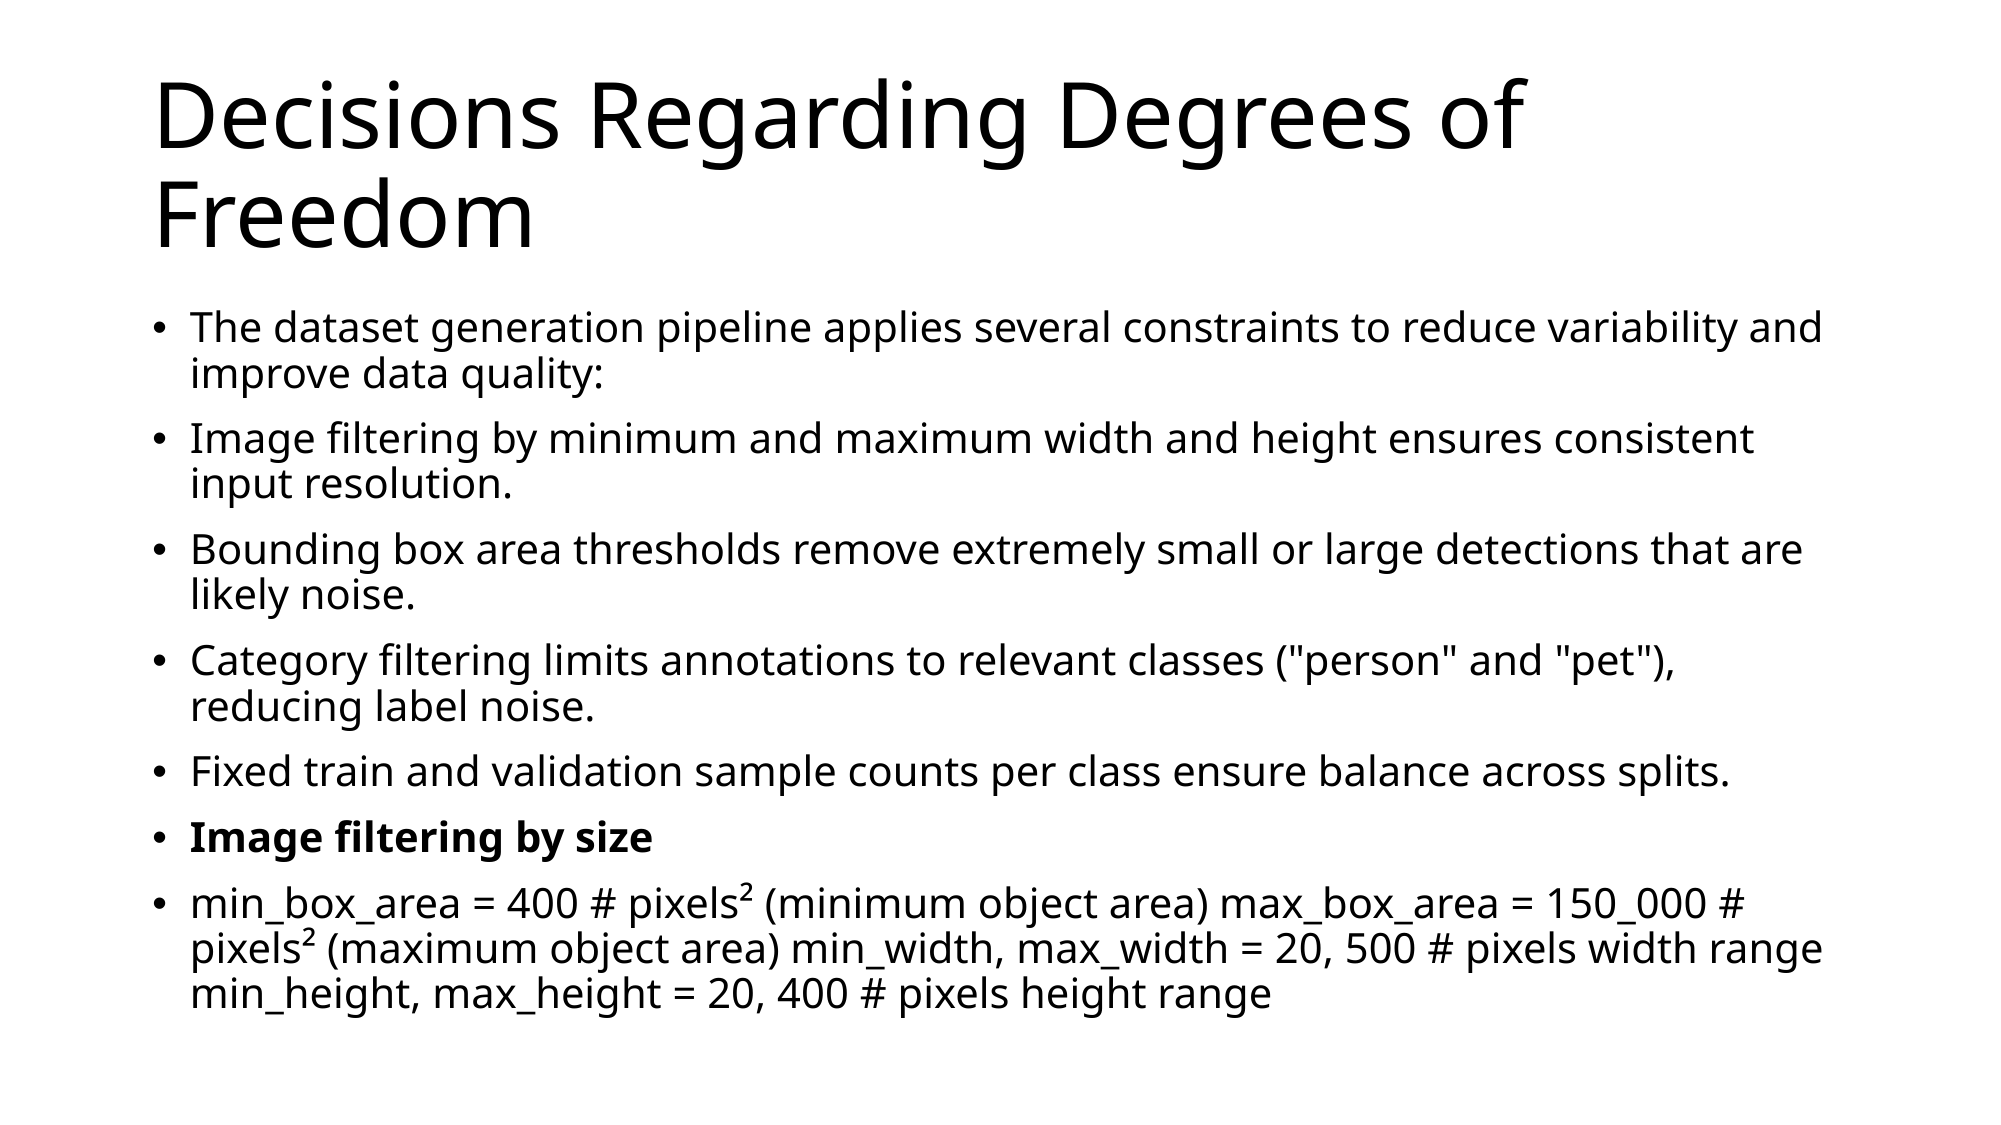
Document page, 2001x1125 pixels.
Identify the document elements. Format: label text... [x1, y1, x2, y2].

list The dataset generation pipeline applies several constraints to reduce variability and improve data quality: Image filtering by minimum and maximum width and height ensures consistent input resolution. Bounding box area thresholds remove extremely small or large detections that are likely noise. Category filtering limits annotations to relevant classes ("person" and "pet"), reducing label noise. Fixed train and validation sample counts per class ensure balance across splits. Image filtering by size min_box_area = 400 # pixels² (minimum object area) max_box_area = 150_000 # pixels² (maximum object area) min_width, max_width = 20, 500 # pixels width range min_height, max_height = 20, 400 # pixels height range [137, 299, 1863, 1066]
title Decisions Regarding Degrees of Freedom [137, 59, 1863, 278]
